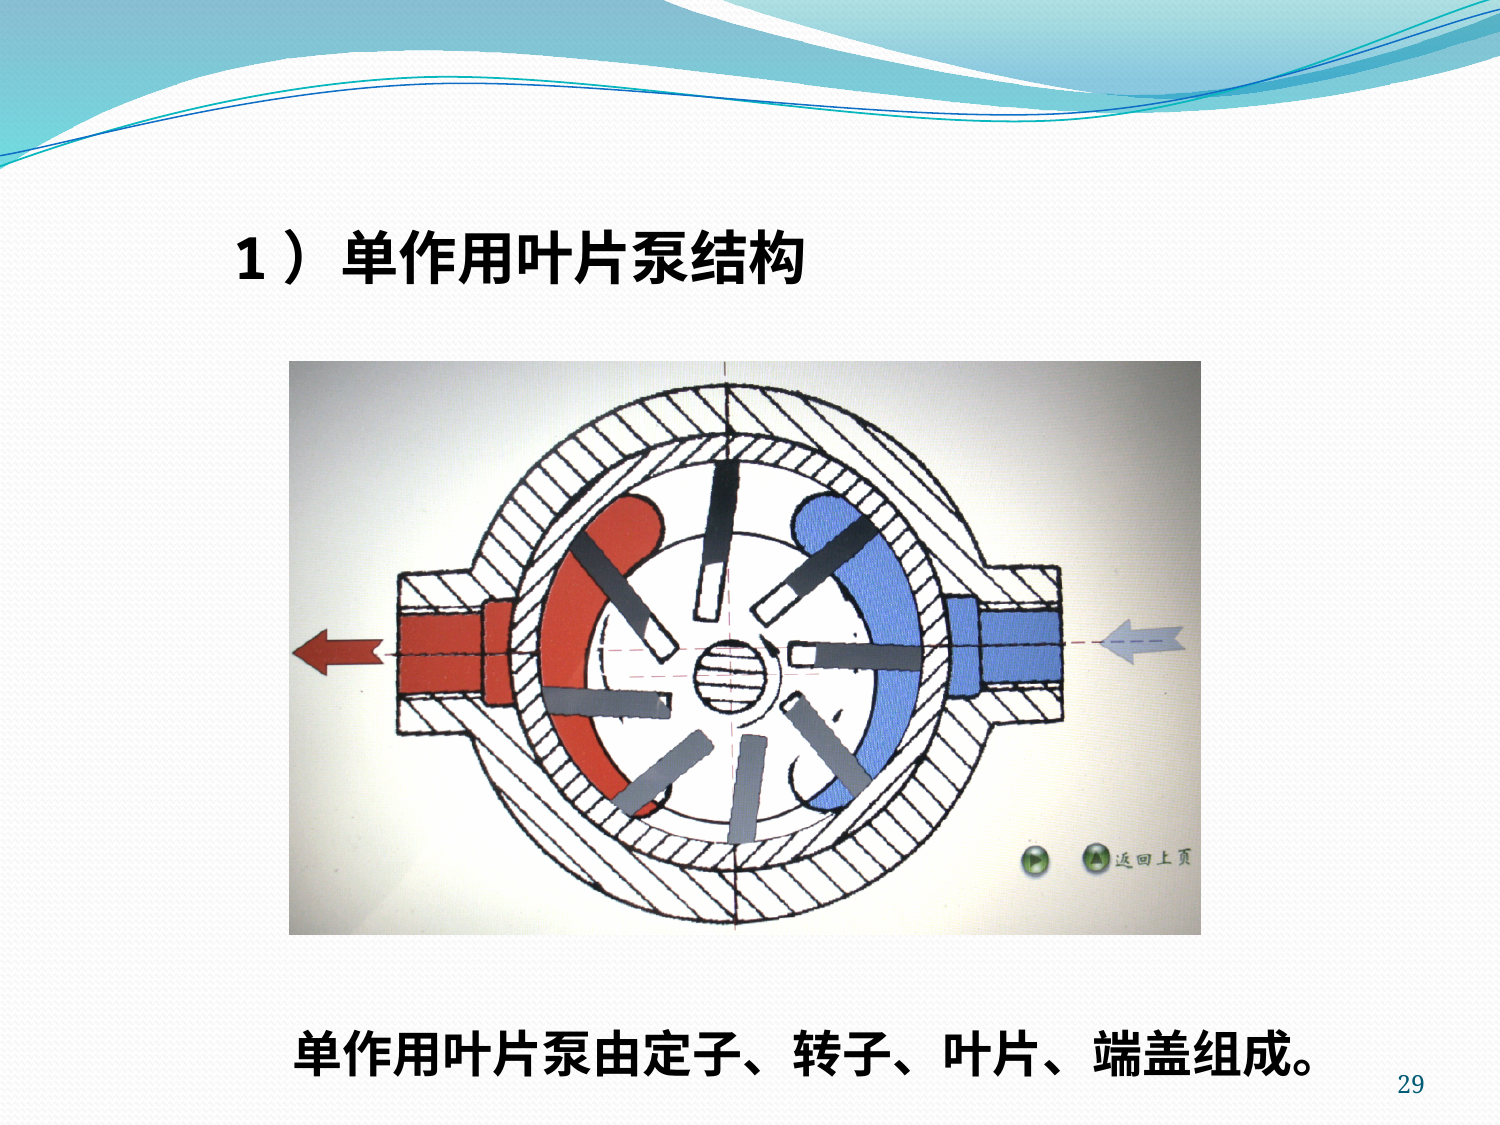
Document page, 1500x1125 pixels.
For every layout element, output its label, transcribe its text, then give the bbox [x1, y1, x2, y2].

text_box 1）单作用叶片泵结构 [218, 178, 975, 299]
picture [288, 361, 1201, 935]
slide_number 29 [1299, 1042, 1425, 1103]
text_box 单作用叶片泵由定子、转子、叶片、端盖组成。 [277, 1015, 1328, 1090]
